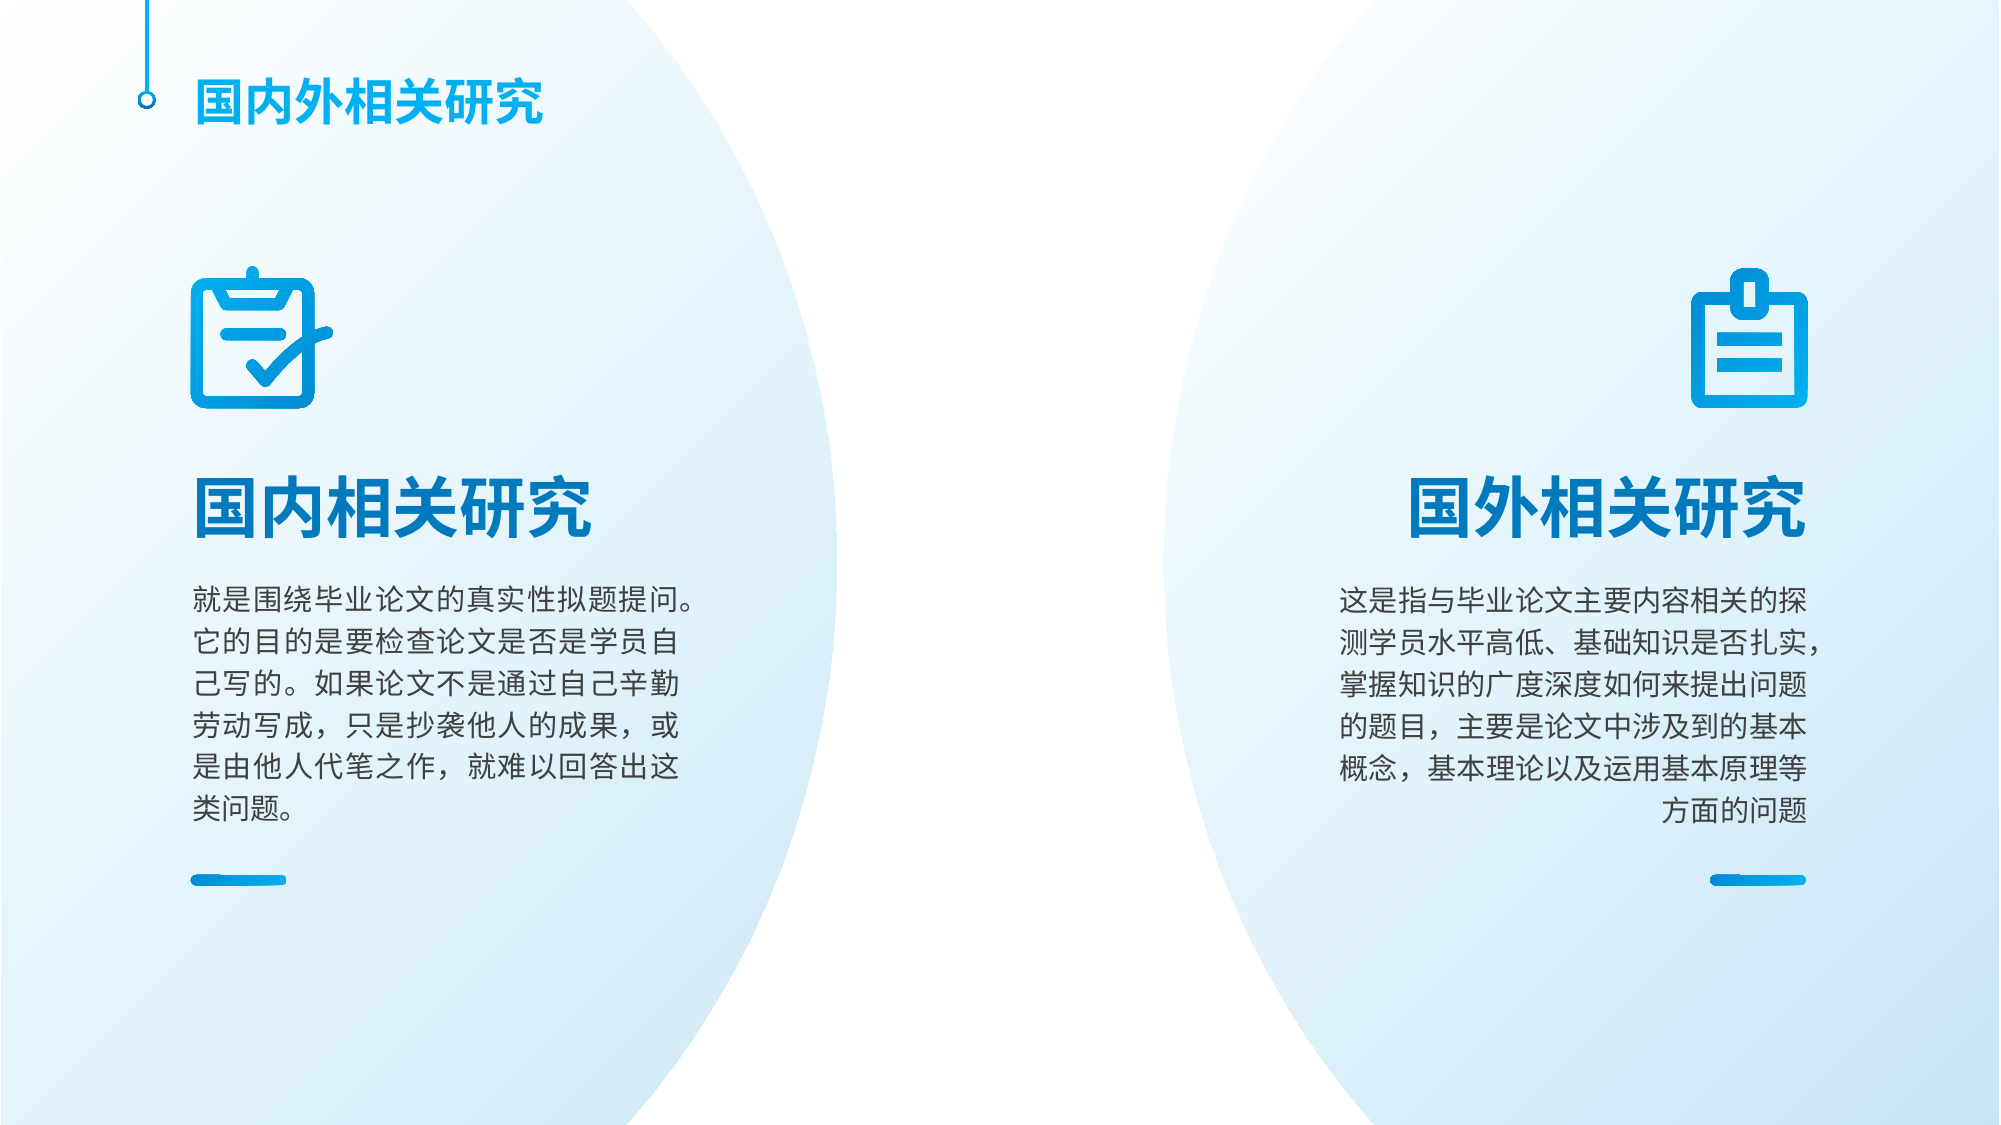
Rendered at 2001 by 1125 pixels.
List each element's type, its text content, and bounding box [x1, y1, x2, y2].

text_box [190, 266, 333, 409]
text_box [136, 89, 157, 110]
text_box [139, 92, 154, 107]
text_box [1709, 873, 1808, 887]
text_box 就是围绕毕业论文的真实性拟题提问。它的目的是要检查论文是否是学员自己写的。如果论文不是通过自己辛勤劳动写成，只是抄袭他人的成果，或是由他人代笔之作，就难以回答出这类问题。 [177, 566, 695, 834]
text_box 这是指与毕业论文主要内容相关的探测学员水平高低、基础知识是否扎实，掌握知识的广度深度如何来提出问题的题目，主要是论文中涉及到的基本概念，基本理论以及运用基本原理等方面的问题 [1305, 568, 1823, 835]
text_box 国内相关研究 [177, 442, 609, 554]
text_box [1162, 0, 2000, 1125]
text_box 国内外相关研究 [179, 50, 560, 138]
text_box [1691, 268, 1808, 408]
text_box [0, 0, 838, 1125]
text_box 国外相关研究 [1391, 442, 1822, 554]
text_box [189, 873, 288, 887]
